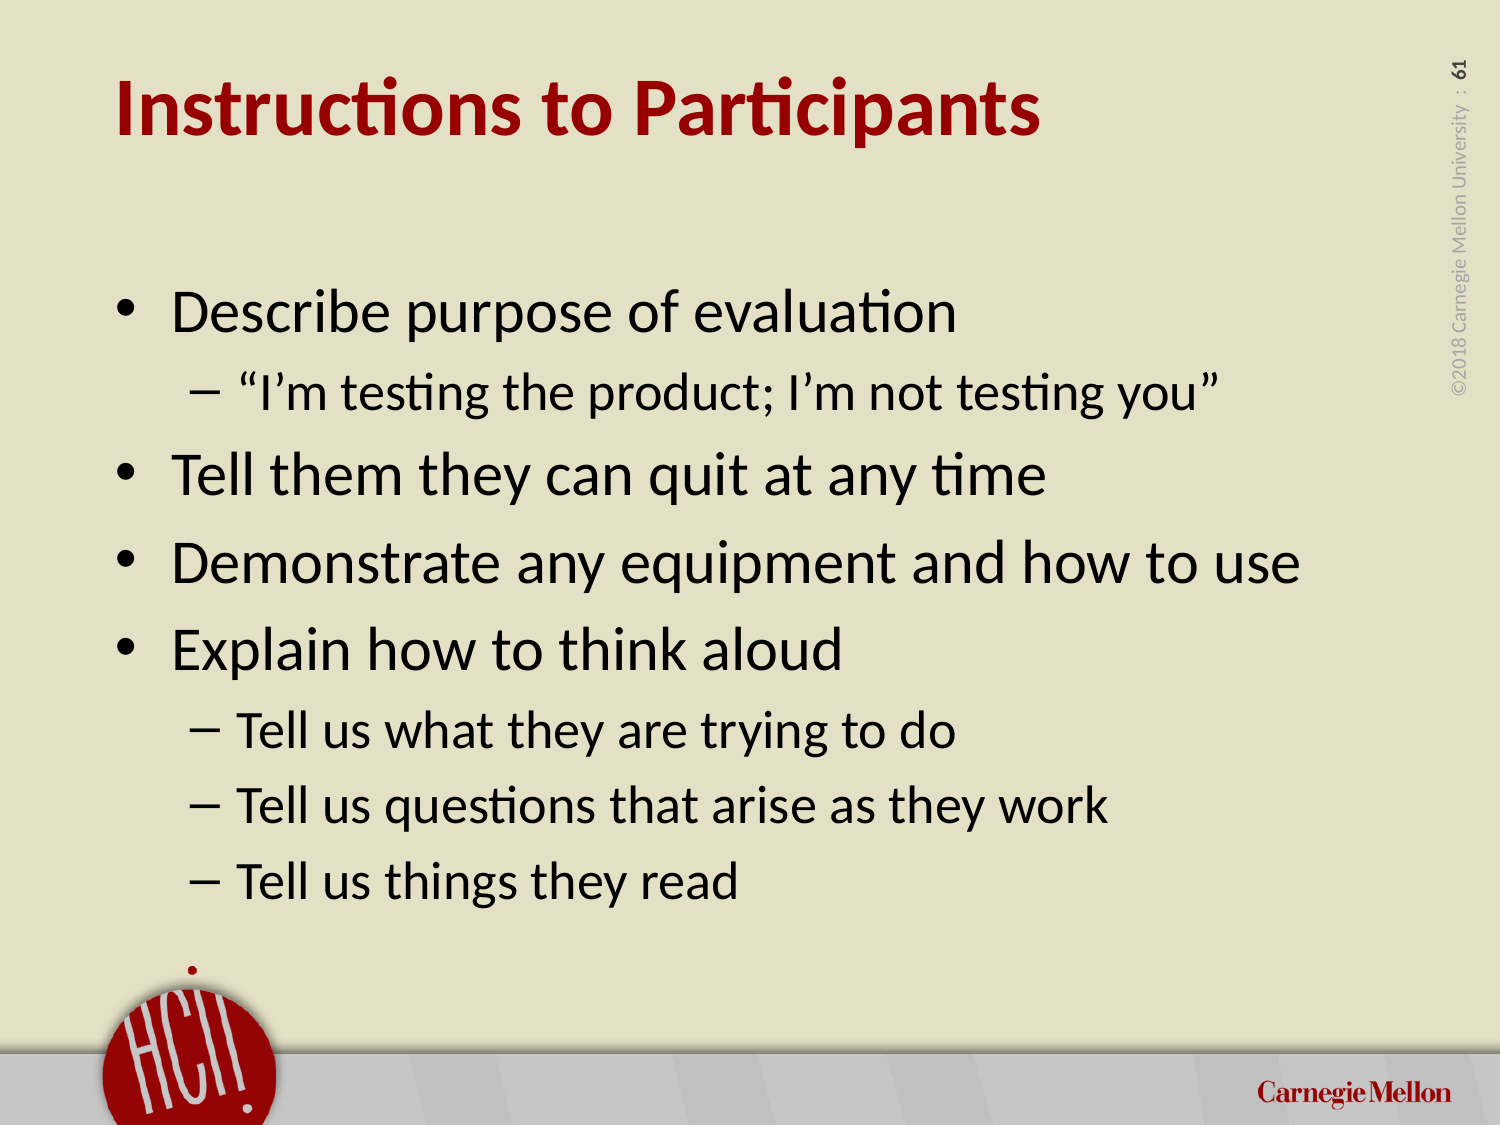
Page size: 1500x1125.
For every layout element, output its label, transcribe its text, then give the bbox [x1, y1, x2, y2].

title Instructions to Participants [99, 45, 1425, 233]
list Describe purpose of evaluation “I’m testing the product; I’m not testing you” Tell them they can quit at any time Demonstrate any equipment and how to use Explain how to think aloud Tell us what they are trying to do Tell us questions that arise as they work Tell us things they read [99, 262, 1425, 1005]
picture [0, 0, 1500, 1125]
